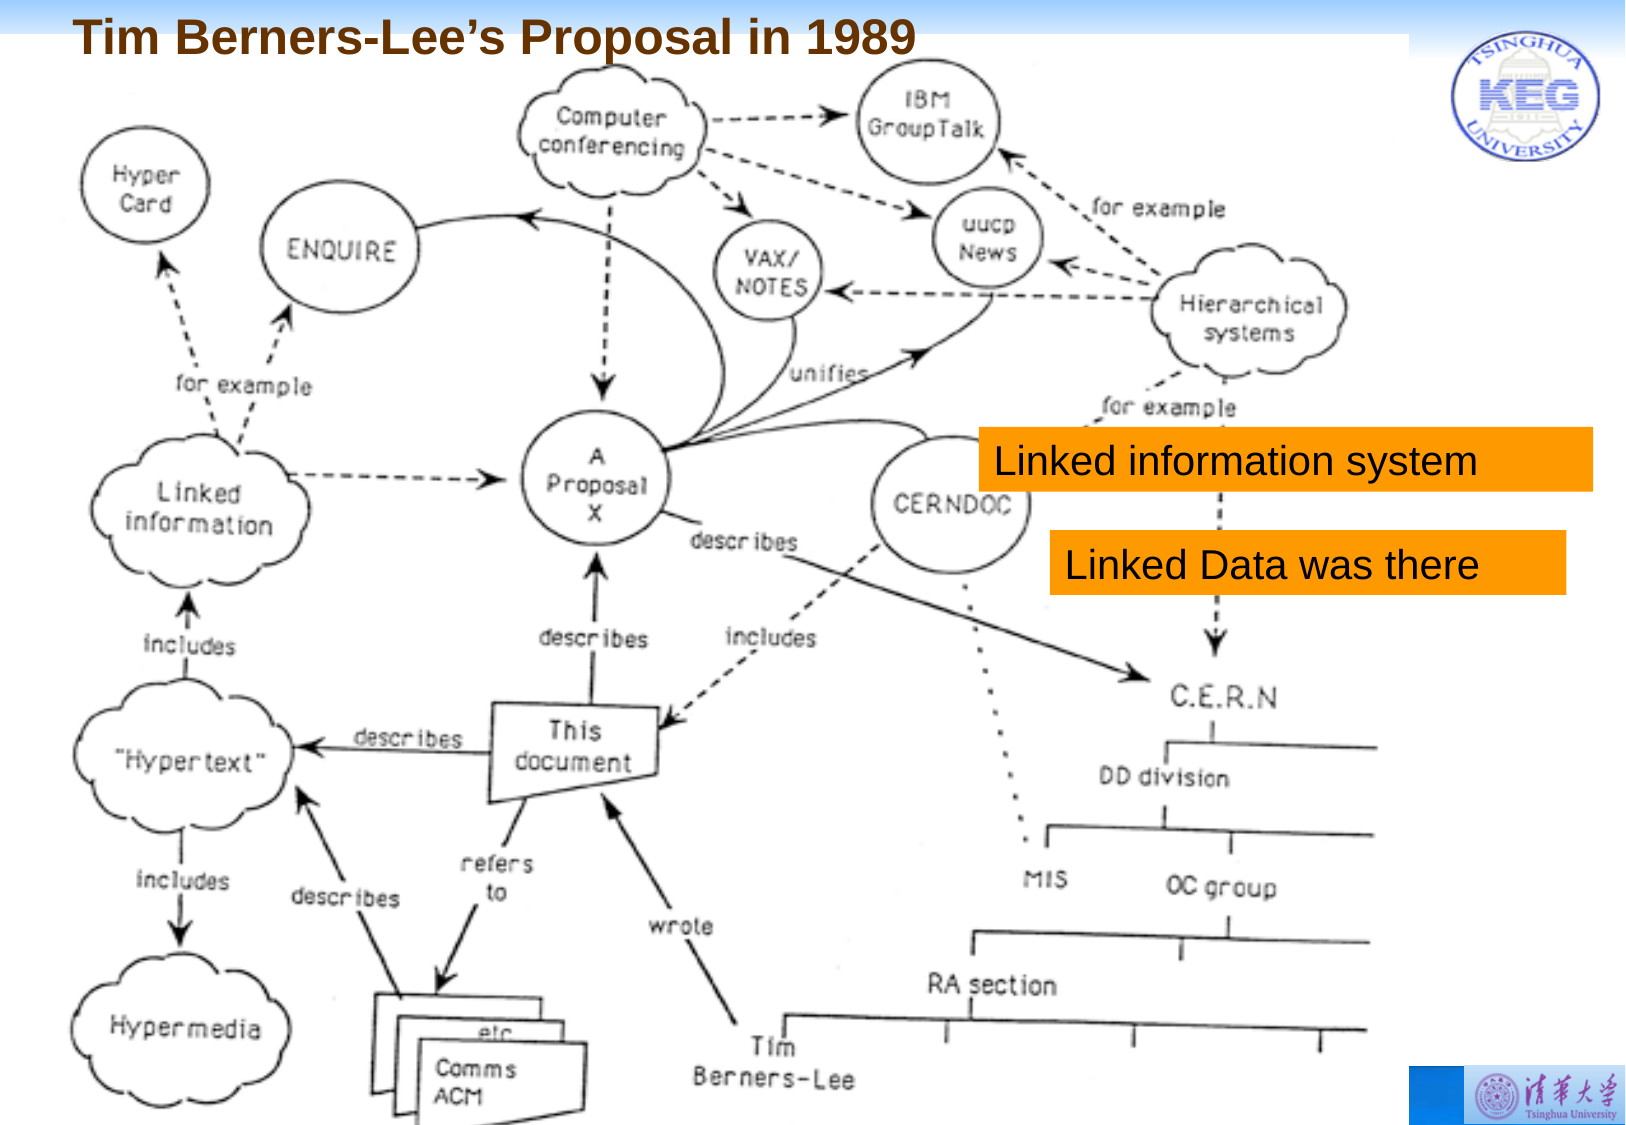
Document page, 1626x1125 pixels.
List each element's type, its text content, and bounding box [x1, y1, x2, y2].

text_box Linked Data was there [1411, 530, 1567, 595]
slide_number 13 [1411, 1042, 1544, 1103]
picture [0, 33, 1626, 1125]
picture [1450, 30, 1604, 163]
text_box Tim Berners-Lee’s Proposal in 1989 [57, 0, 1117, 32]
text_box Linked information system [1411, 426, 1594, 492]
